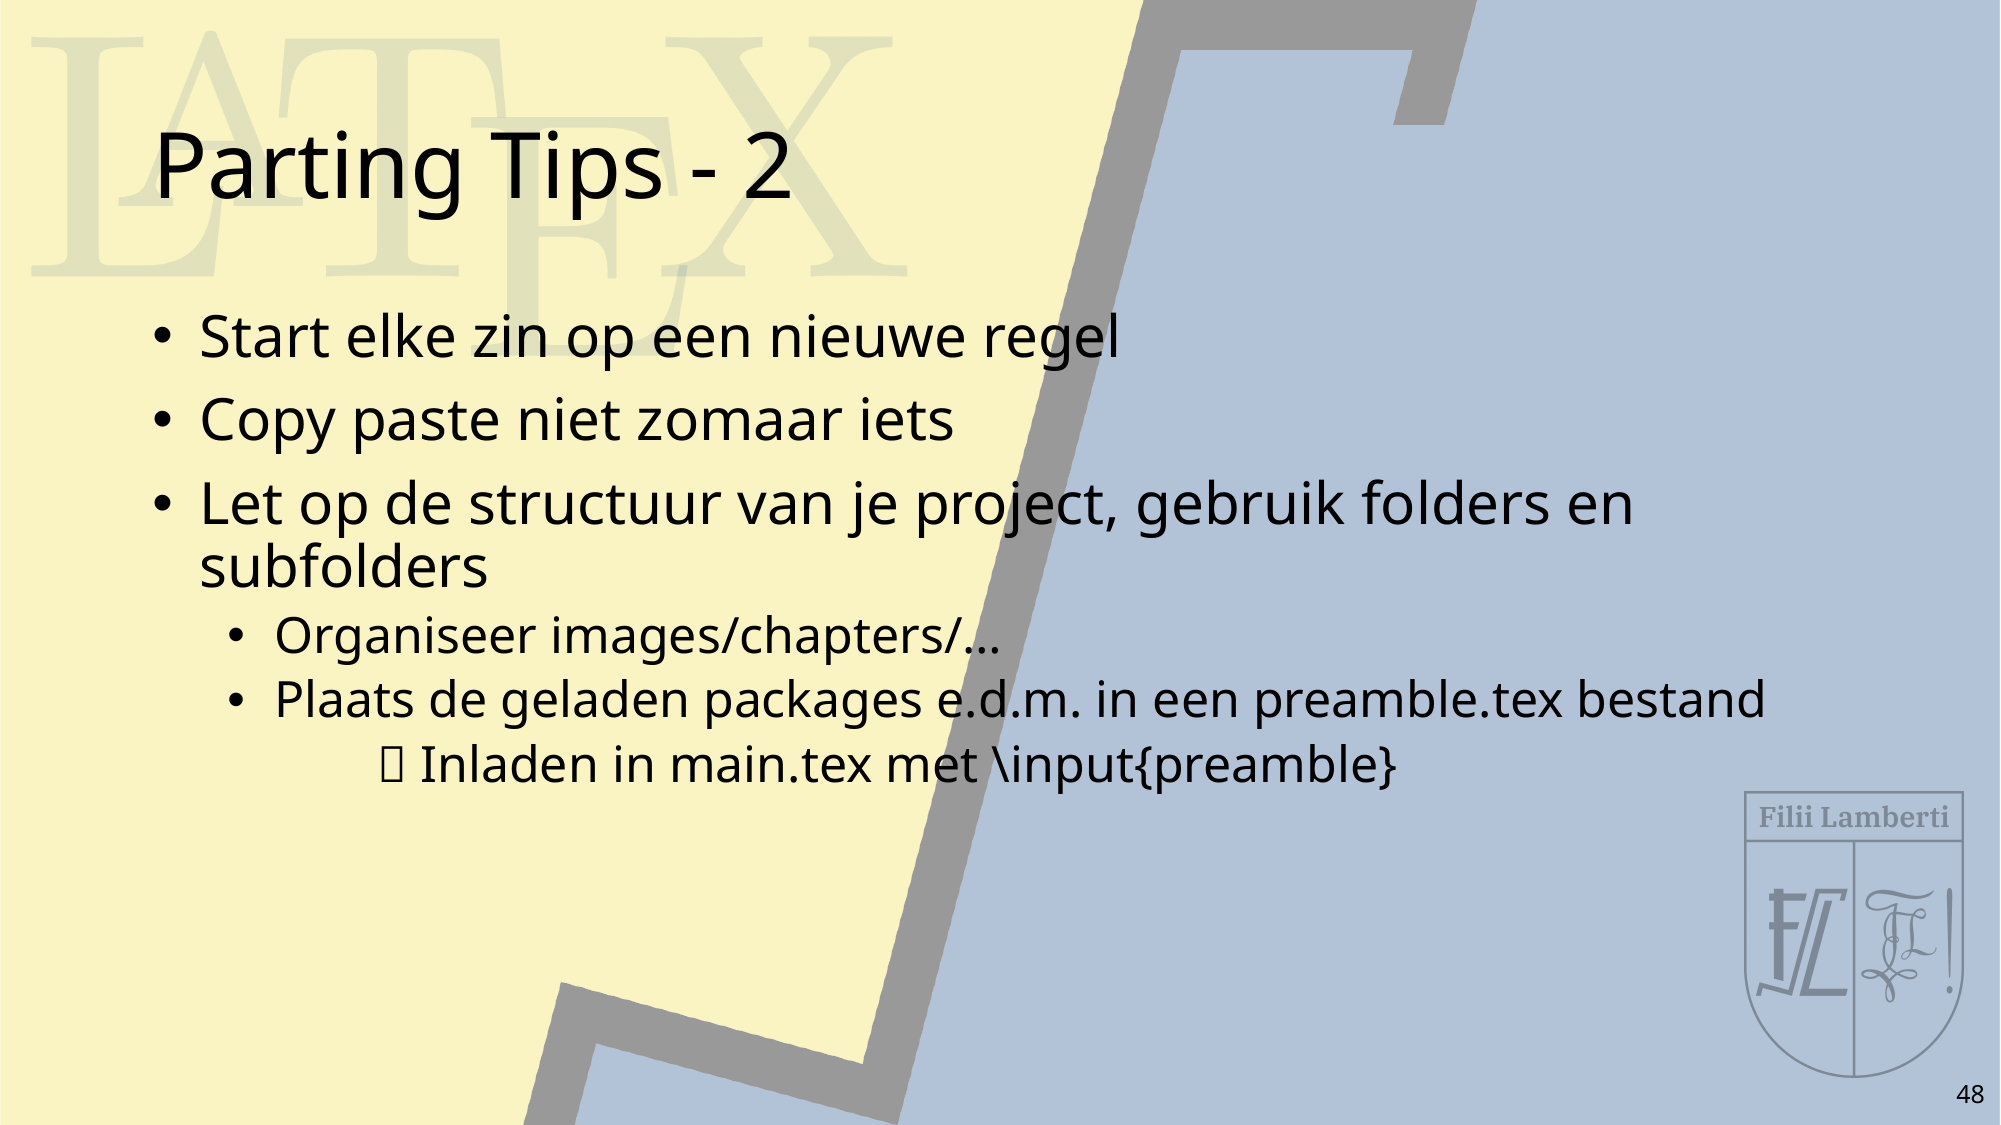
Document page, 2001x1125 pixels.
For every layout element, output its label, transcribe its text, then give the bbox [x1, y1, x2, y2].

title Parting Tips - 2 [137, 59, 1863, 278]
list Start elke zin op een nieuwe regel Copy paste niet zomaar iets Let op de structuur van je project, gebruik folders en subfolders Organiseer images/chapters/… Plaats de geladen packages e.d.m. in een preamble.tex bestand  Inladen in main.tex met \input{preamble} [137, 299, 1863, 1014]
slide_number 48 [1550, 1065, 2000, 1125]
picture [0, 0, 2000, 1125]
